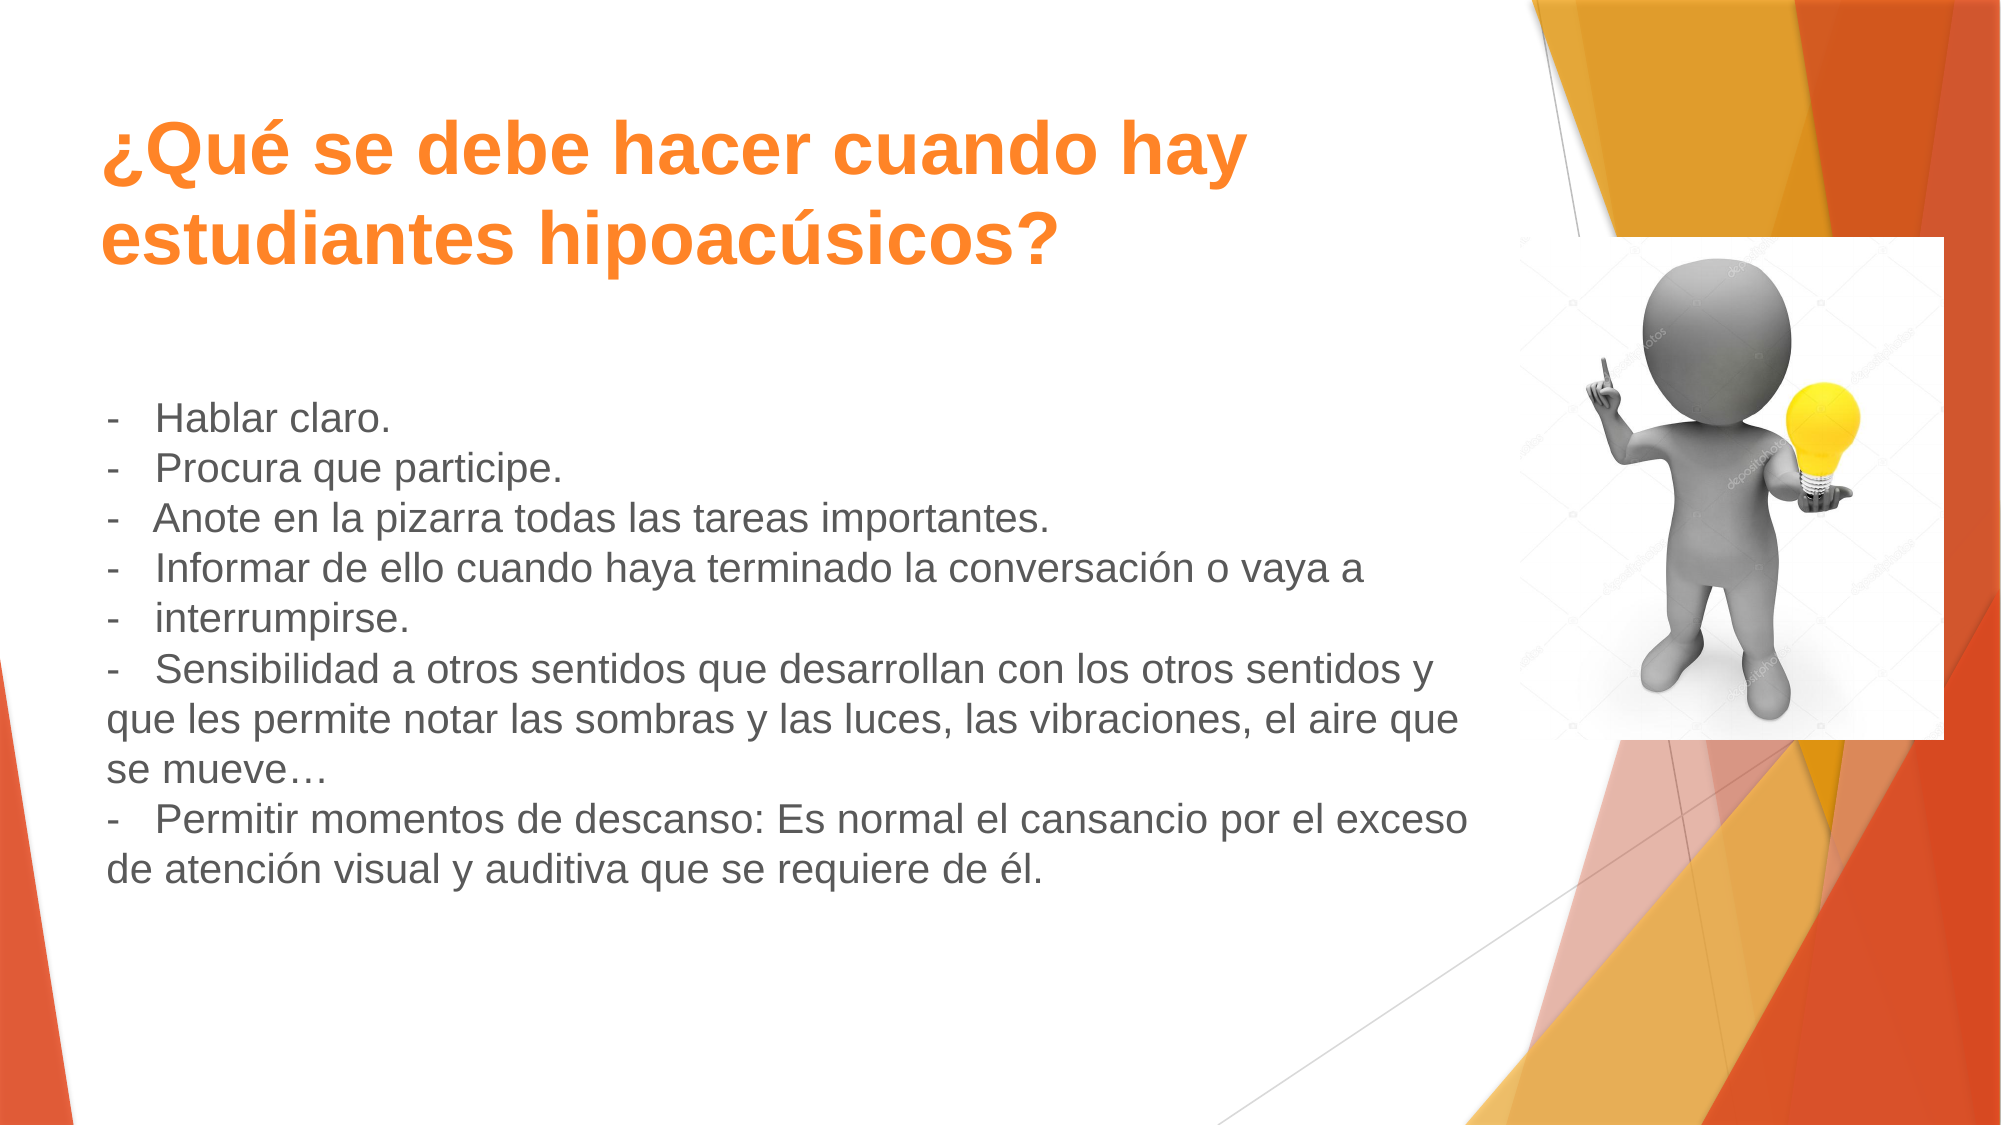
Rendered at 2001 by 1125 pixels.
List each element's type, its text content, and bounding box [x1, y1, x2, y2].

title ¿Qué se debe hacer cuando hay estudiantes hipoacúsicos? [80, 79, 1944, 312]
list - Hablar claro. - Procura que participe. - Anote en la pizarra todas las tareas importantes. - Informar de ello cuando haya terminado la conversación o vaya a - interrumpirse. - Sensibilidad a otros sentidos que desarrollan con los otros sentidos y que les permite notar las sombras y las luces, las vibraciones, el aire que se mueve… - Permitir momentos de descanso: Es normal el cansancio por el exceso de atención visual y auditiva que se requiere de él. [61, 371, 1521, 1042]
picture [1520, 237, 1945, 741]
